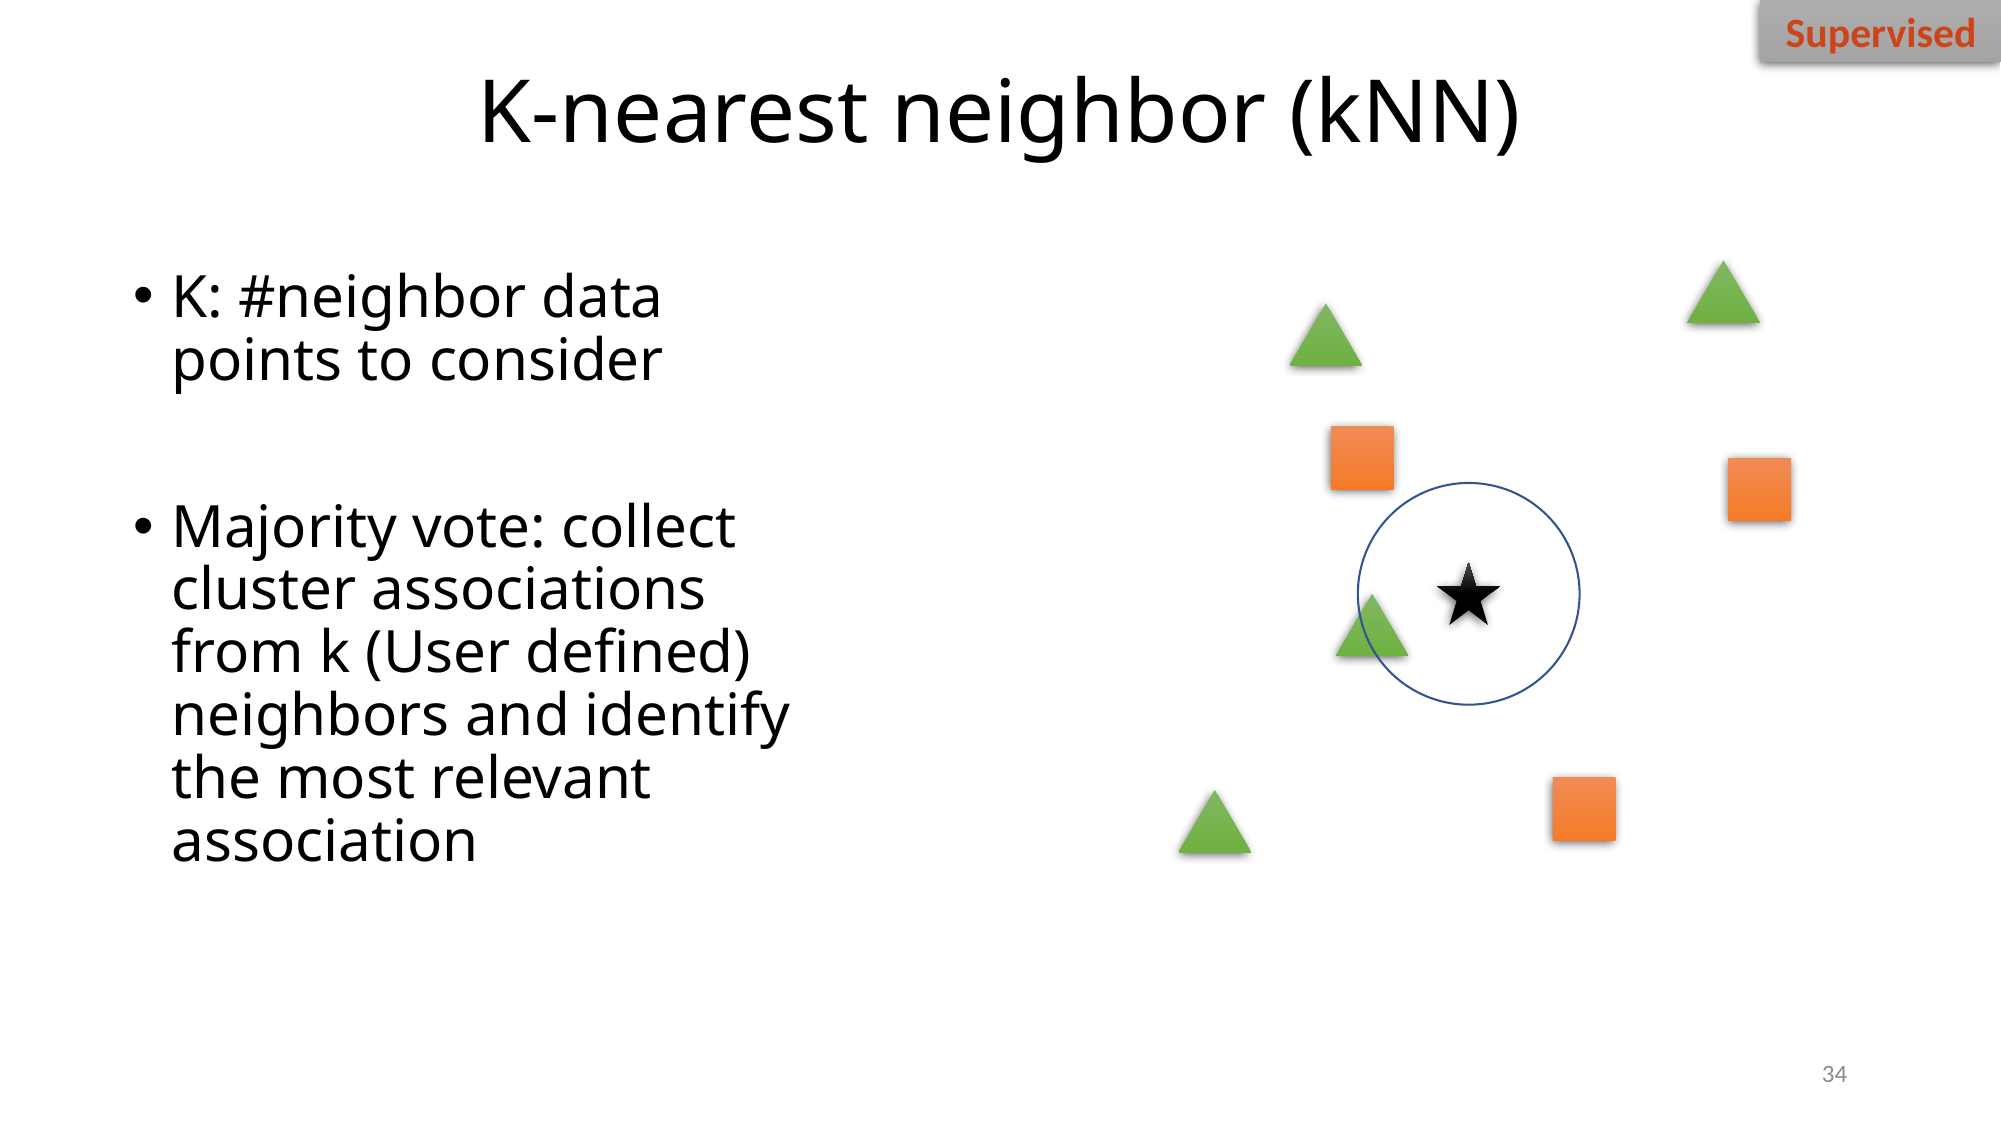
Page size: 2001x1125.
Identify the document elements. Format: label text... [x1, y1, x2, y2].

text_box [1335, 616, 1375, 657]
text_box [1289, 303, 1363, 366]
text_box [1687, 260, 1760, 324]
slide_number 34 [1412, 1042, 1863, 1103]
text_box [1728, 458, 1792, 521]
text_box [1552, 777, 1616, 841]
text_box Supervised [1759, 0, 2000, 62]
text_box [1331, 426, 1394, 490]
text_box [1178, 789, 1252, 853]
list K: #neighbor data points to consider Majority vote: collect cluster associations from k (User defined) neighbors and identify the most relevant association [118, 168, 862, 1089]
title K-nearest neighbor (kNN) [137, 59, 1863, 170]
text_box [1356, 481, 1581, 706]
